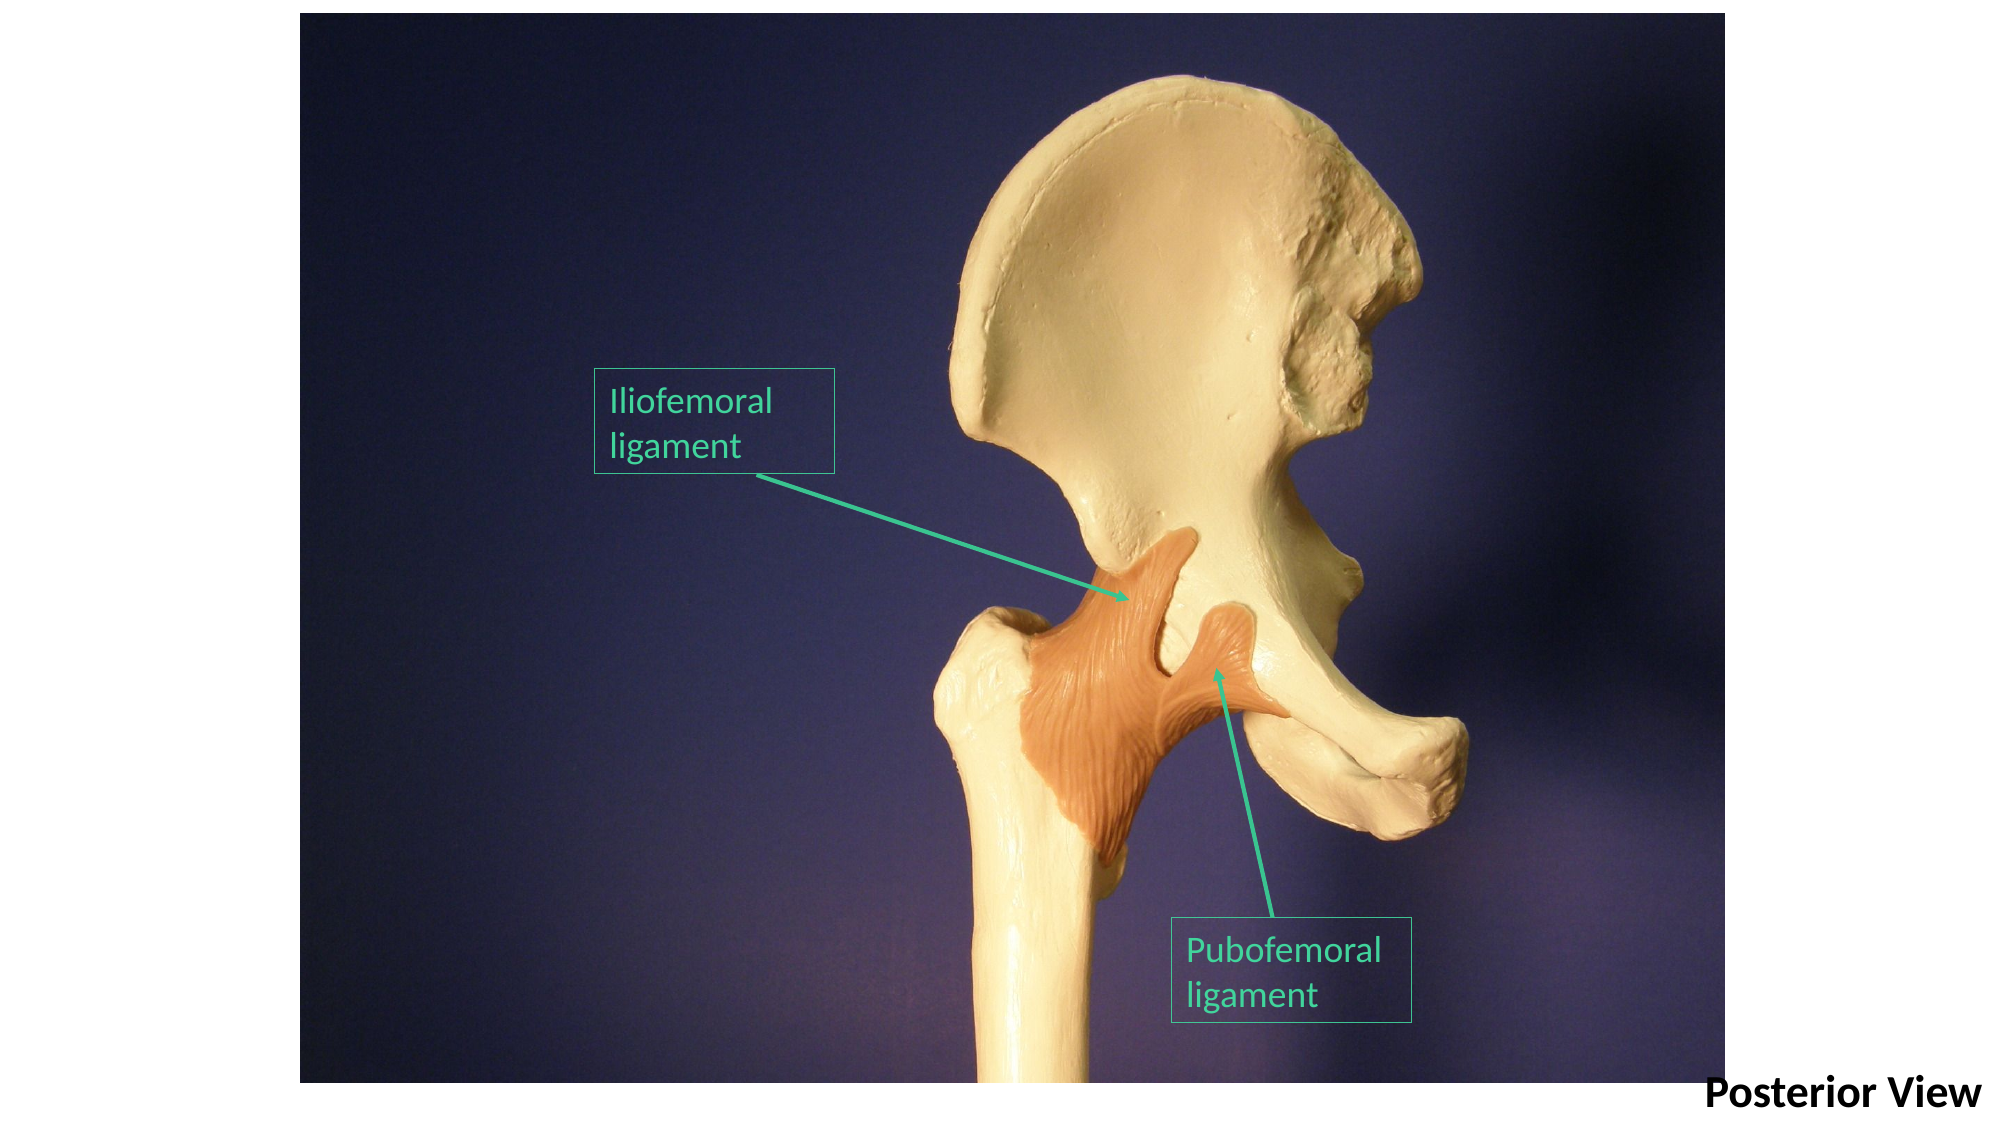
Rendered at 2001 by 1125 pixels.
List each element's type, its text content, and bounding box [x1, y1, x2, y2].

picture [299, 13, 1725, 1083]
text_box Posterior View [1690, 1054, 1998, 1124]
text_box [756, 474, 1130, 600]
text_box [1216, 667, 1273, 918]
